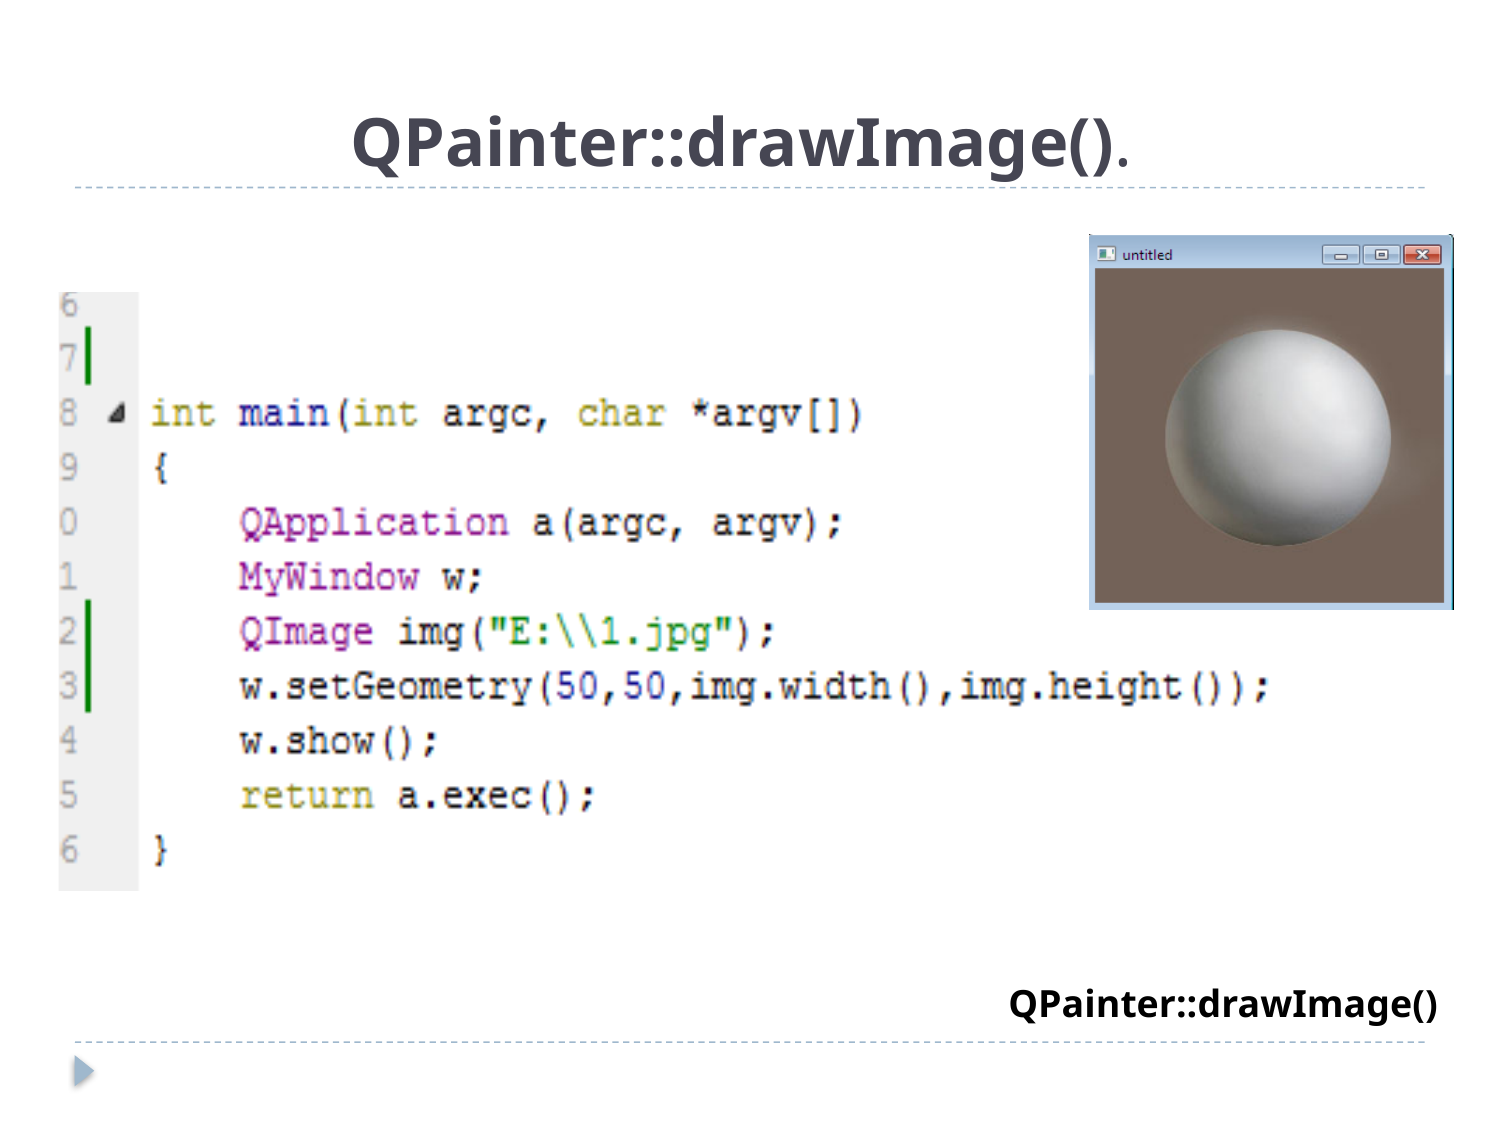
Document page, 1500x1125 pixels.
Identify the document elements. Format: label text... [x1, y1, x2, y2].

text_box QPainter::drawImage() [993, 972, 1453, 1033]
picture [58, 234, 1454, 891]
title QPainter::drawImage(). [75, 24, 1425, 188]
